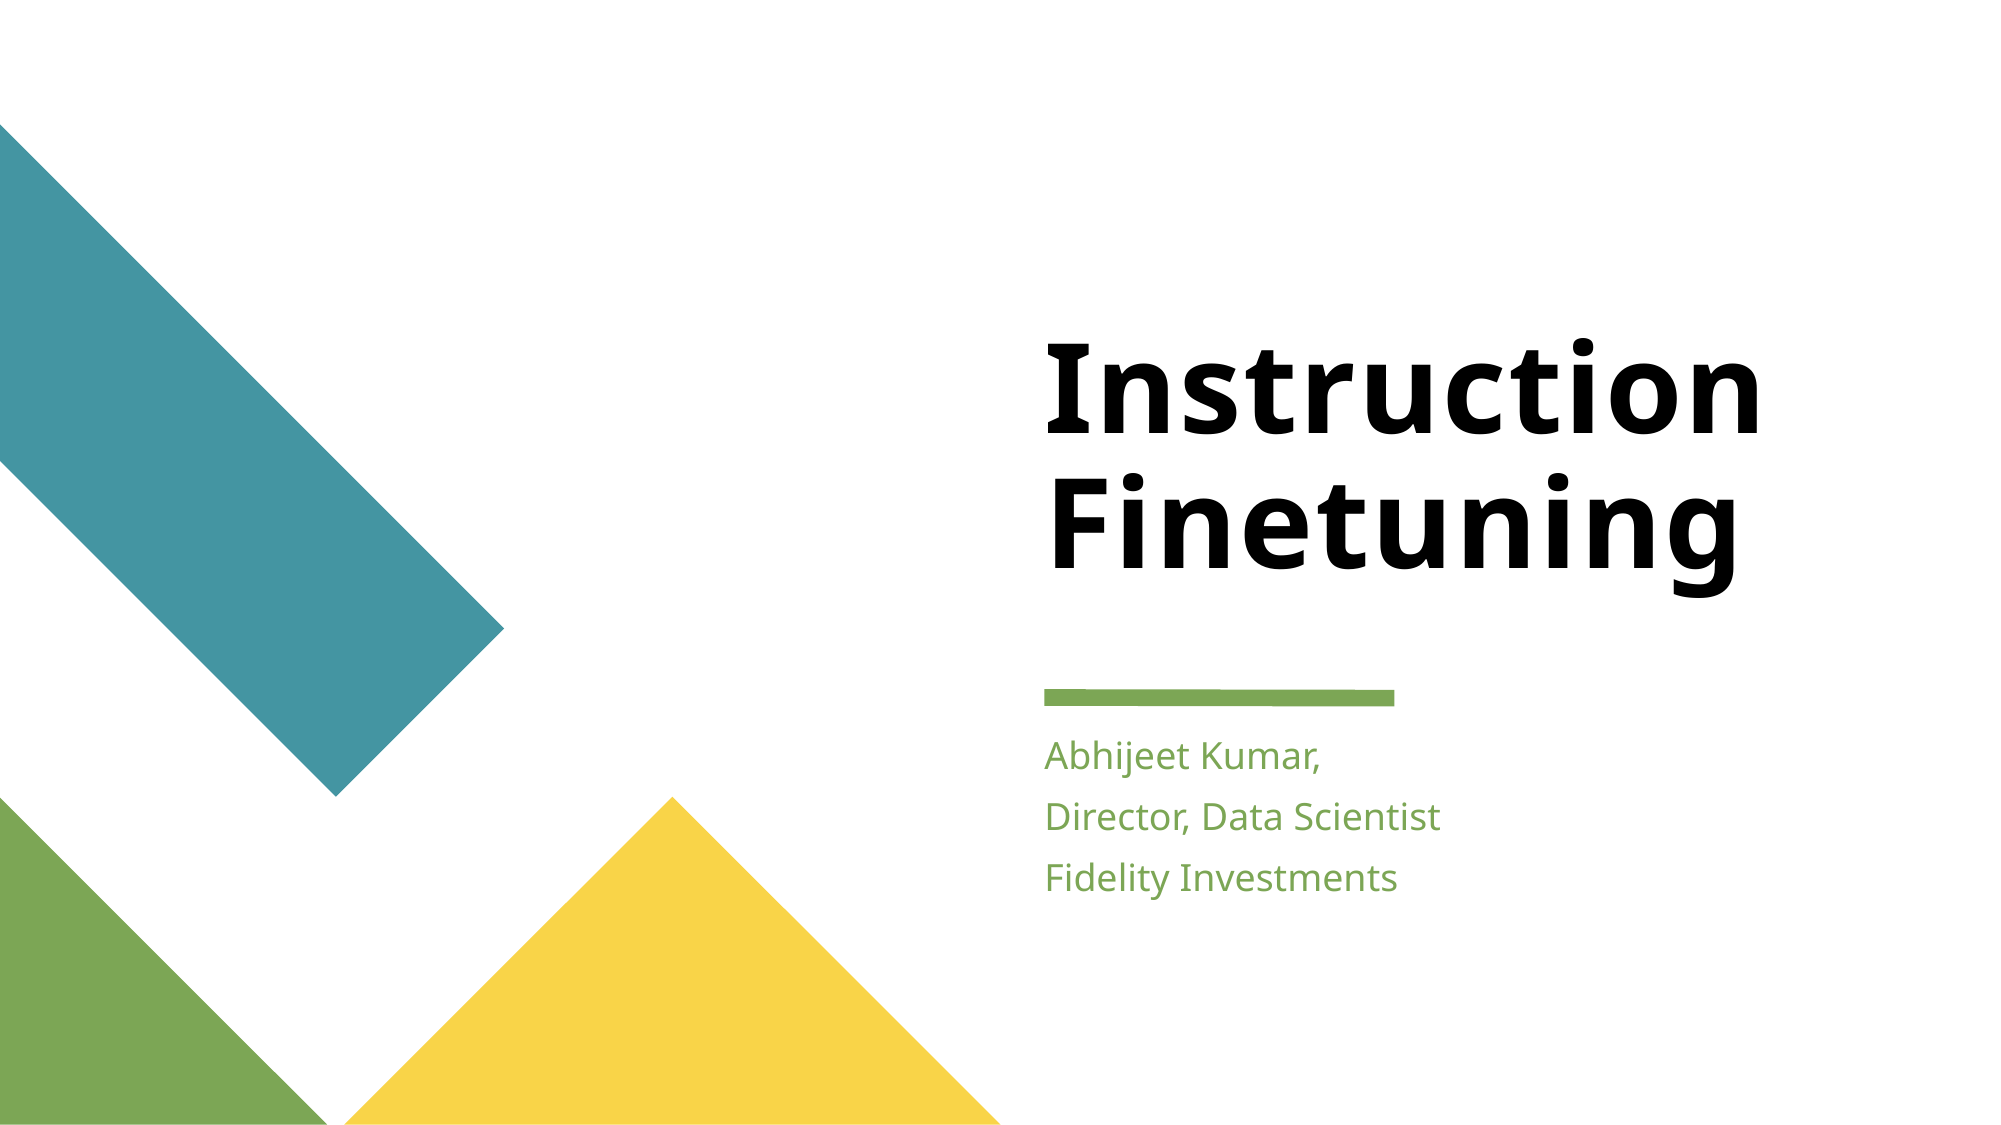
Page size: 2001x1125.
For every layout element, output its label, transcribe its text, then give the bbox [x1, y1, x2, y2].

list Abhijeet Kumar, Director, Data Scientist Fidelity Investments [1044, 736, 1946, 924]
title Instruction Finetuning [1044, 347, 1946, 596]
